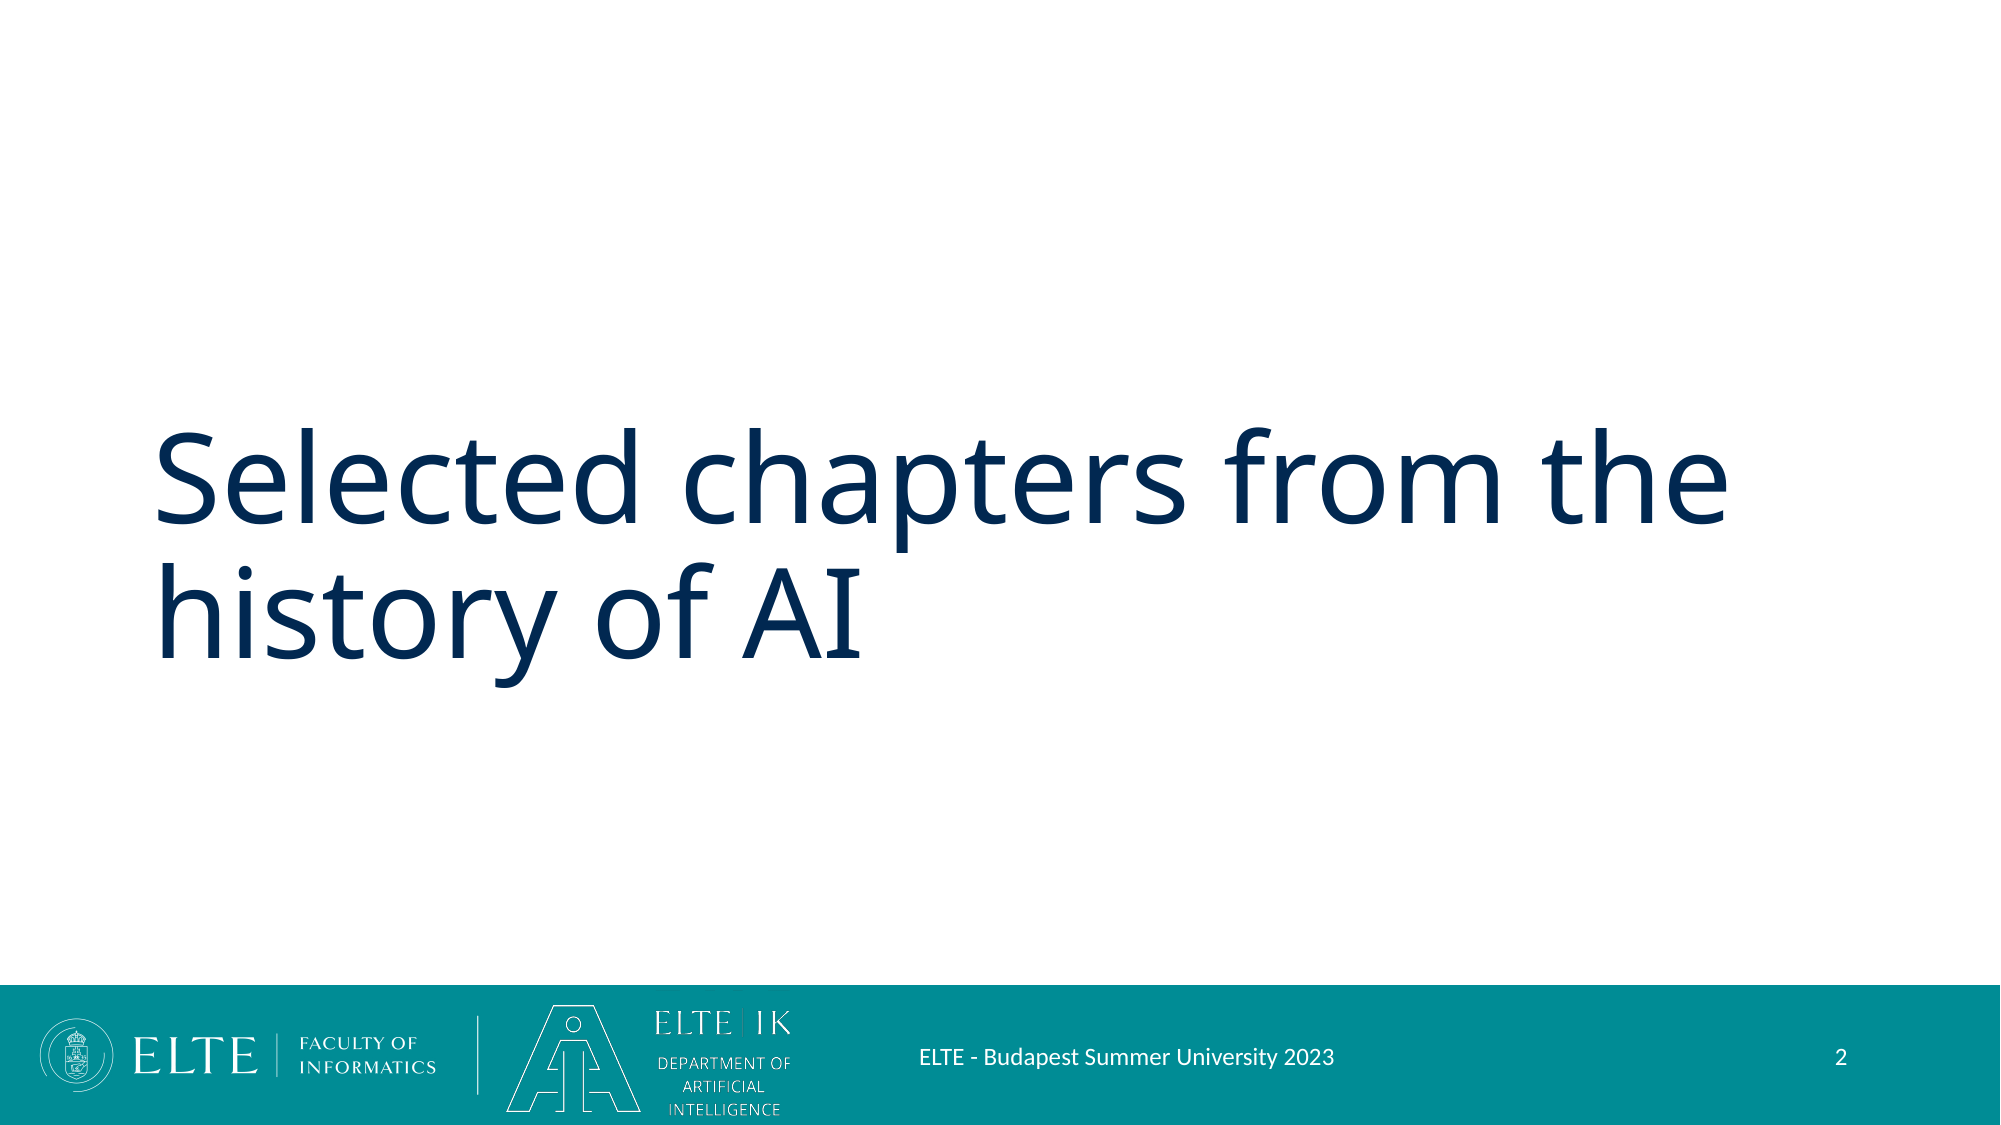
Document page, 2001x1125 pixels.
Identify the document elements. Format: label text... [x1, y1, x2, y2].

picture [0, 985, 2000, 1125]
footer ELTE - Budapest Summer University 2023 [790, 1025, 1465, 1085]
slide_number 2 [1563, 1026, 1863, 1085]
title Selected chapters from the history of AI [137, 225, 1863, 693]
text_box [504, 990, 790, 1120]
